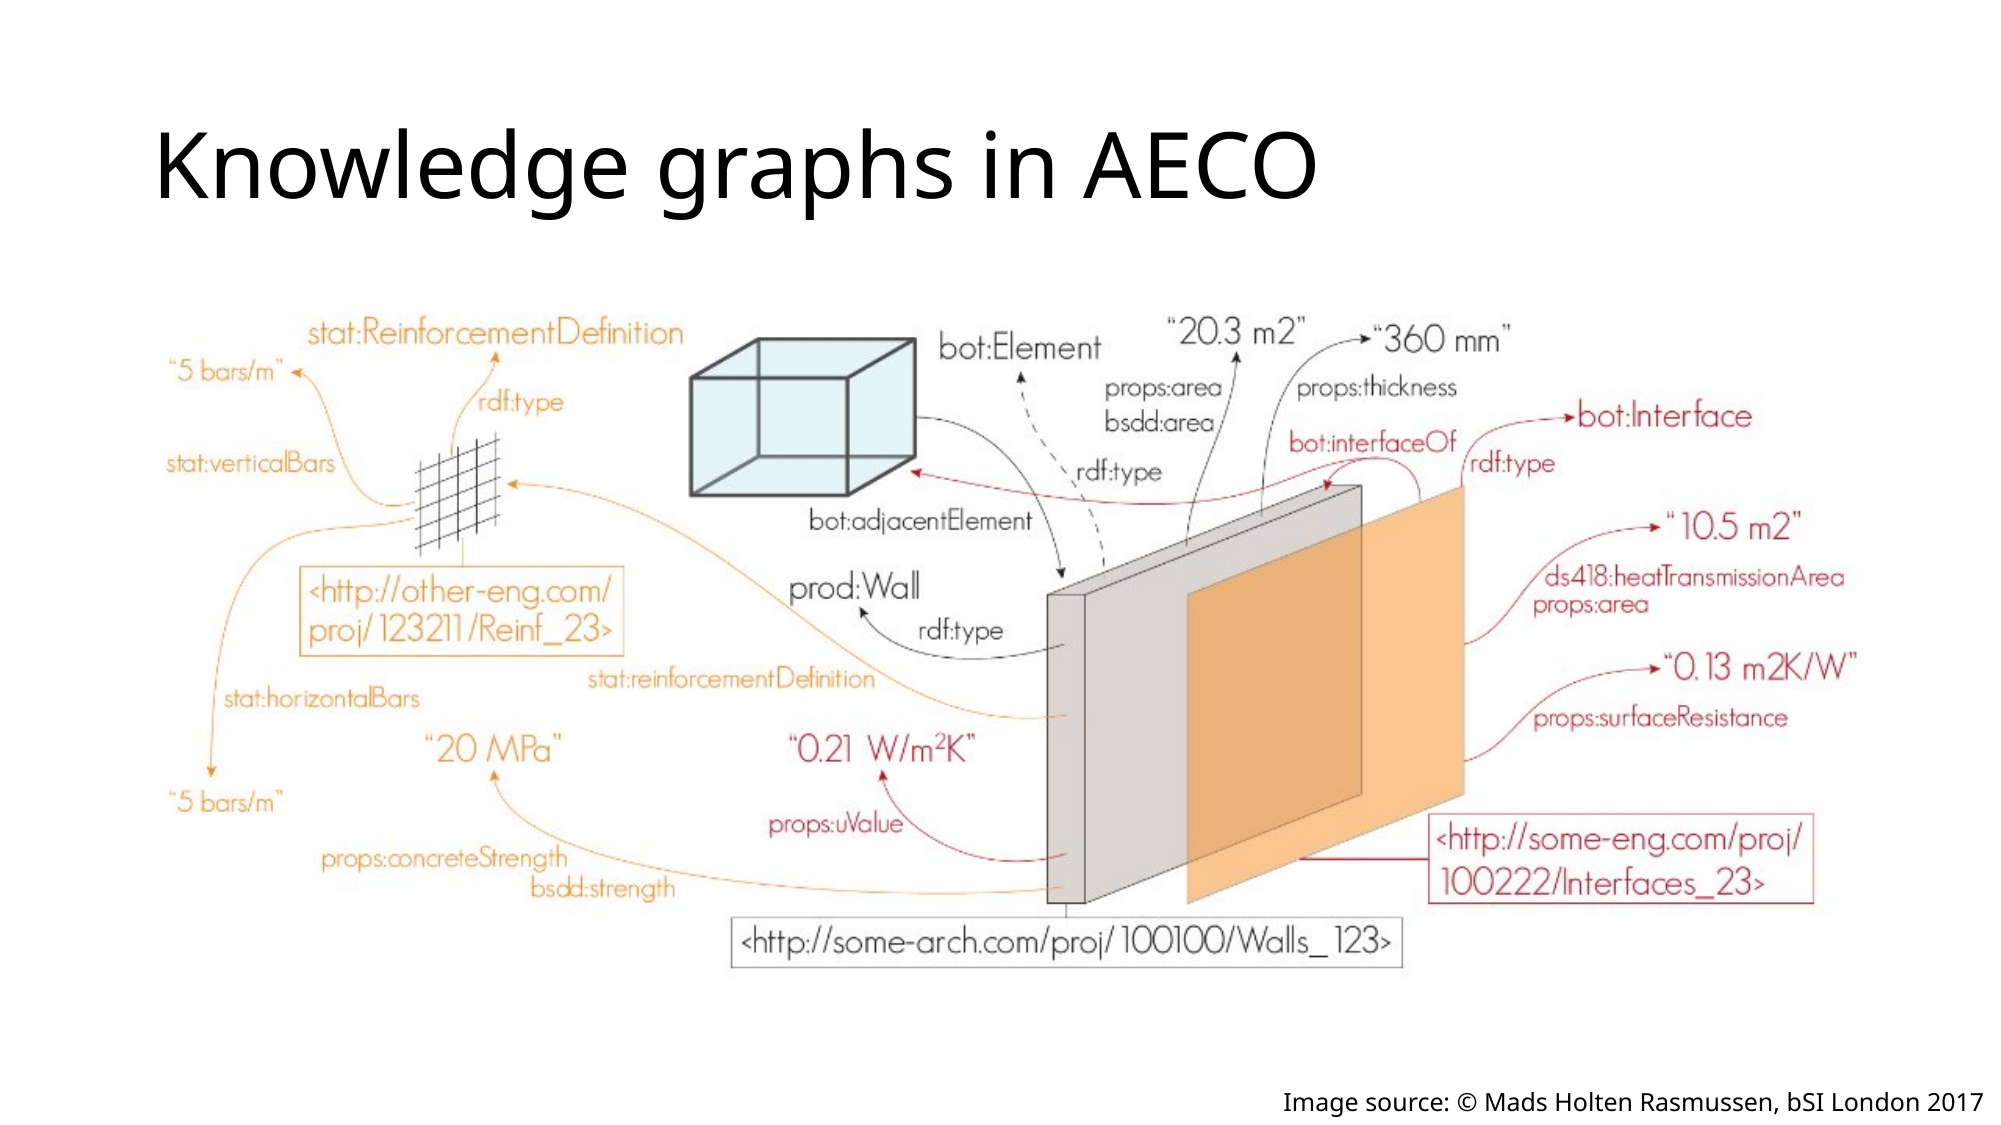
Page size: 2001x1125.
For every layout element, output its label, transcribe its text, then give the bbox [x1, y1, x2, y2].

picture [136, 289, 1888, 992]
text_box Image source: © Mads Holten Rasmussen, bSI London 2017 [762, 1079, 2000, 1125]
title Knowledge graphs in AECO [137, 59, 1863, 278]
